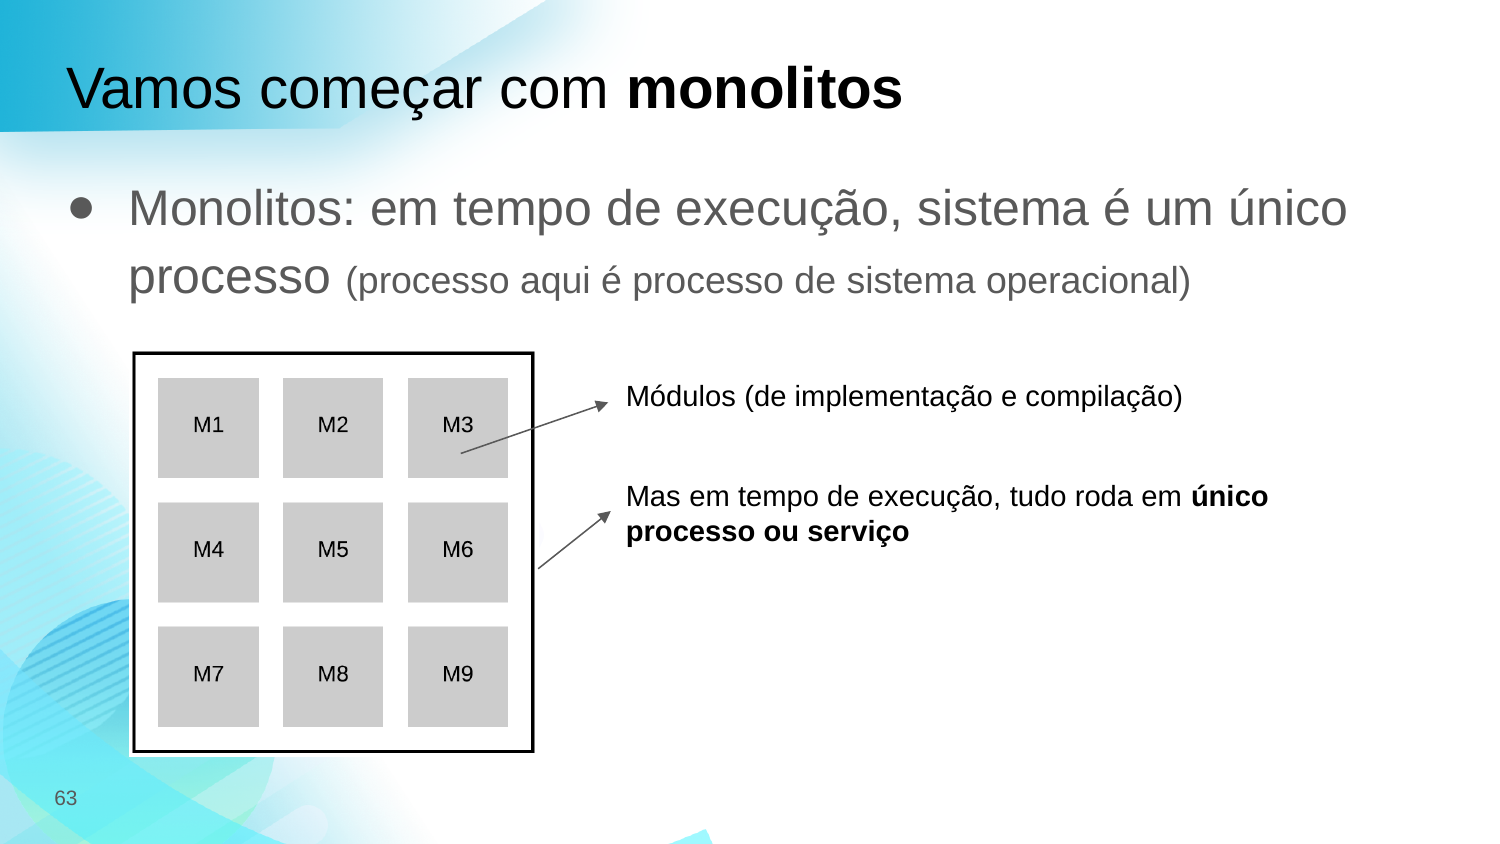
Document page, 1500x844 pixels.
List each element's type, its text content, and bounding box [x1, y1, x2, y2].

picture [0, 0, 1500, 844]
list Monolitos: em tempo de execução, sistema é um único processo (processo aqui é processo de sistema operacional) [38, 151, 1437, 287]
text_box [460, 402, 609, 454]
text_box Mas em tempo de execução, tudo roda em único processo ou serviço [610, 462, 1310, 527]
slide_number 63 [2, 764, 93, 830]
title Vamos começar com monolitos [51, 35, 1449, 130]
text_box Módulos (de implementação e compilação) [610, 362, 1310, 427]
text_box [537, 510, 611, 569]
